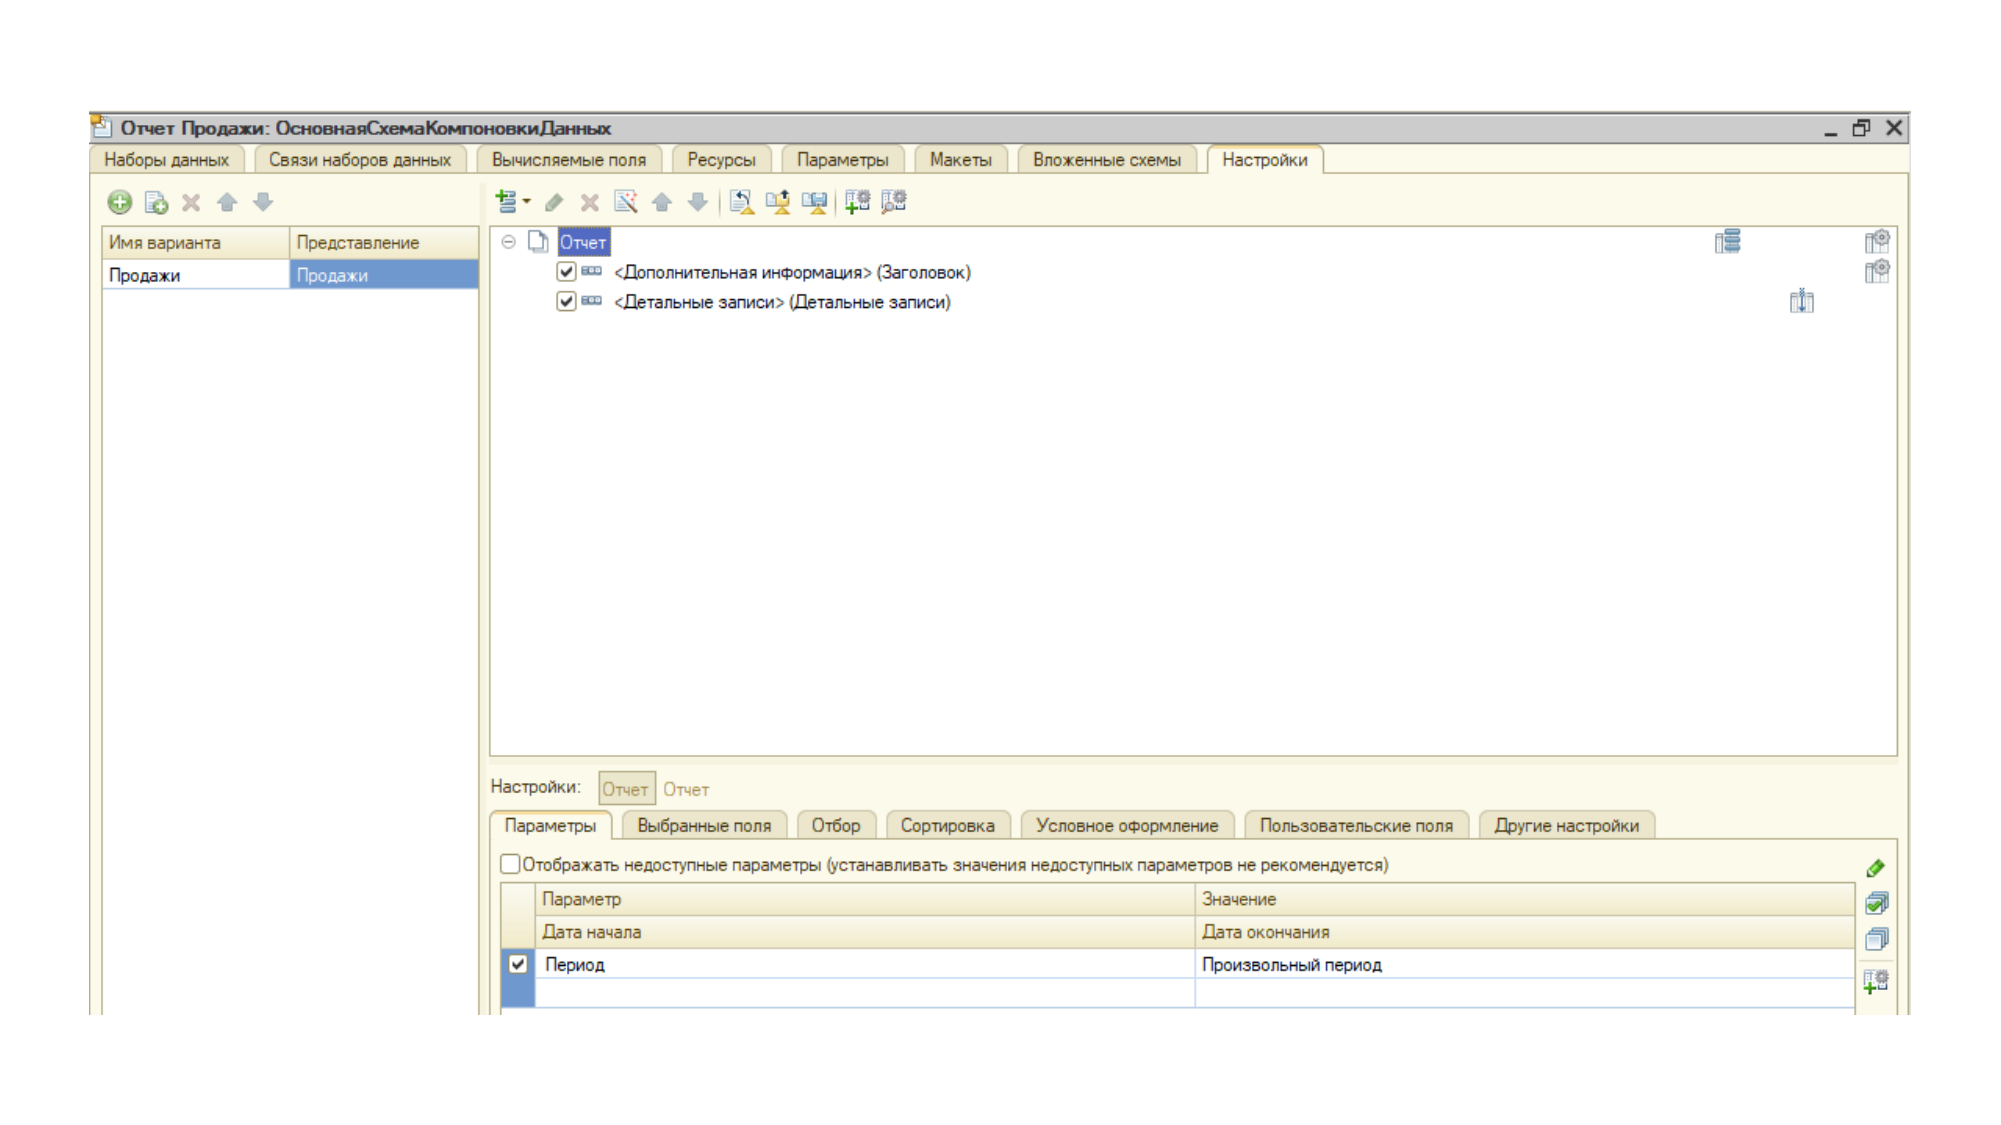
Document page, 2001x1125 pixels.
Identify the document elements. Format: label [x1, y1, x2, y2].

picture [89, 109, 1911, 1015]
